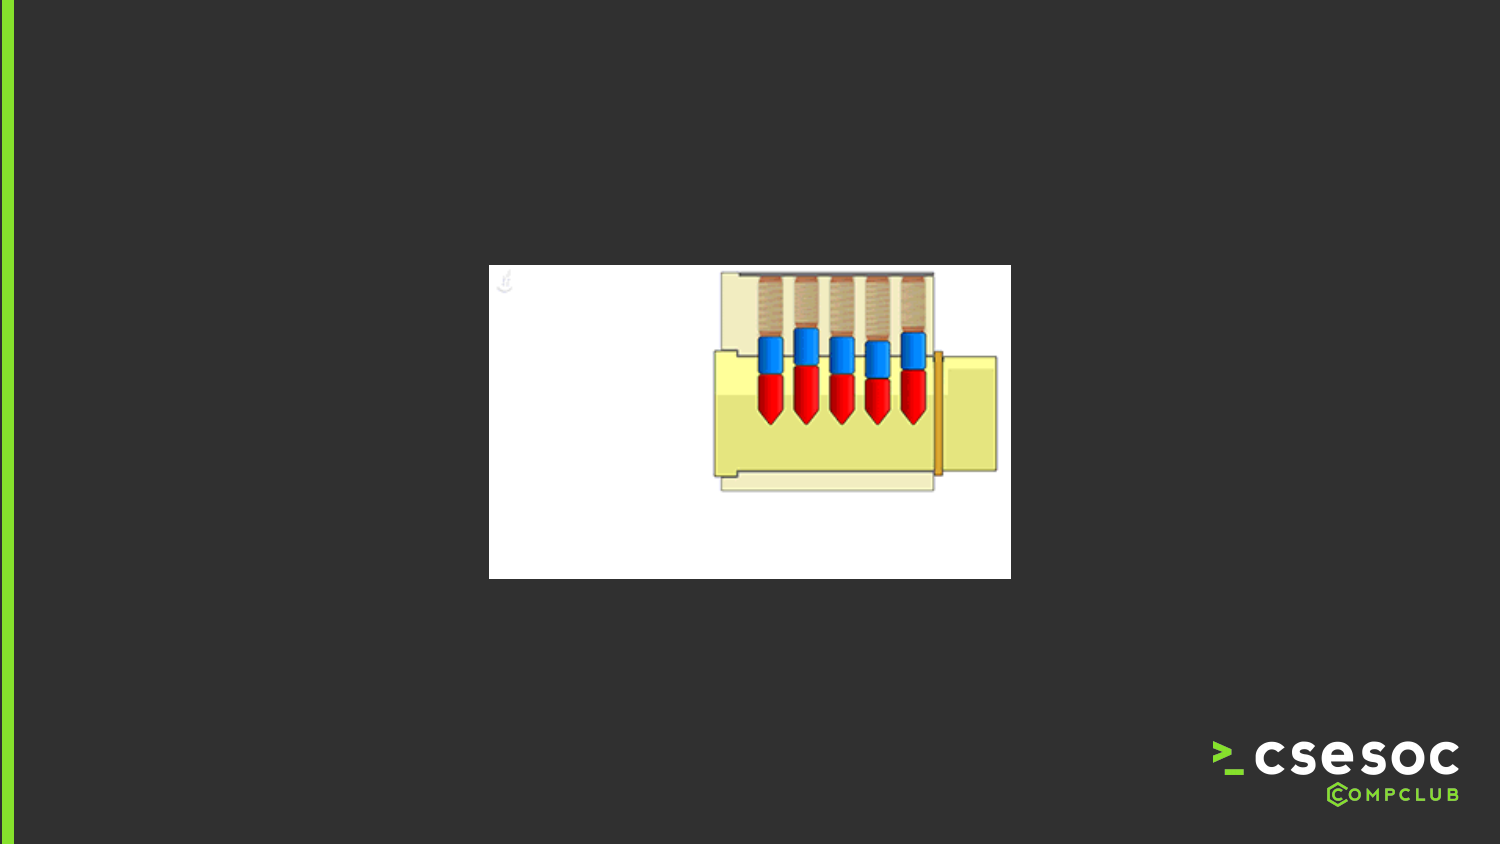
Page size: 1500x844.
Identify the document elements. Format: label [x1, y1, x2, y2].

picture [1213, 741, 1459, 807]
picture [489, 265, 1011, 579]
